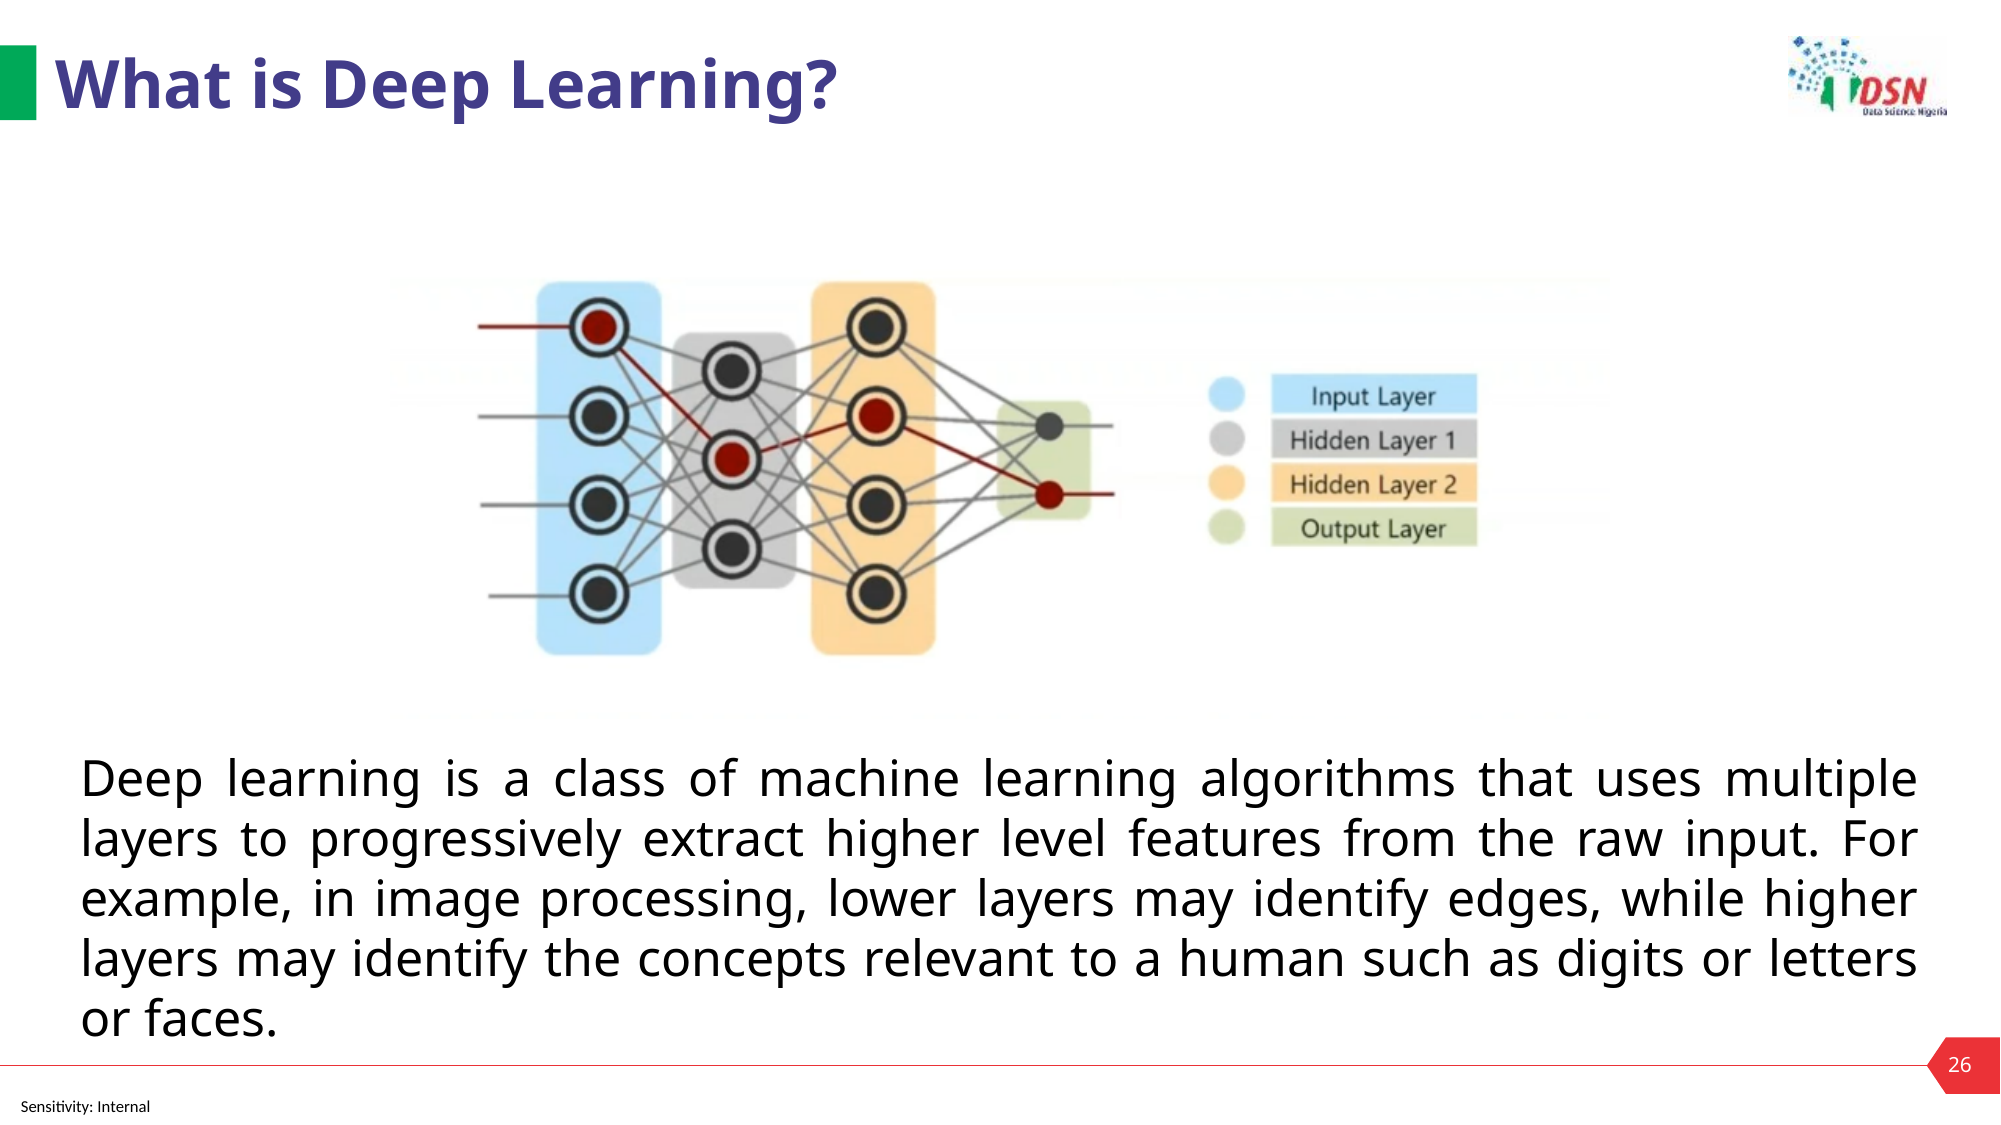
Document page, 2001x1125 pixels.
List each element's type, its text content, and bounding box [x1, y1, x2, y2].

text_box Deep learning is a class of machine learning algorithms that uses multiple layers to progressively extract higher level features from the raw input. For example, in image processing, lower layers may identify edges, while higher layers may identify the concepts relevant to a human such as digits or letters or faces. [65, 738, 1935, 1054]
picture [1788, 36, 1947, 49]
picture [390, 228, 1610, 719]
title What is Deep Learning? [53, 49, 1947, 125]
